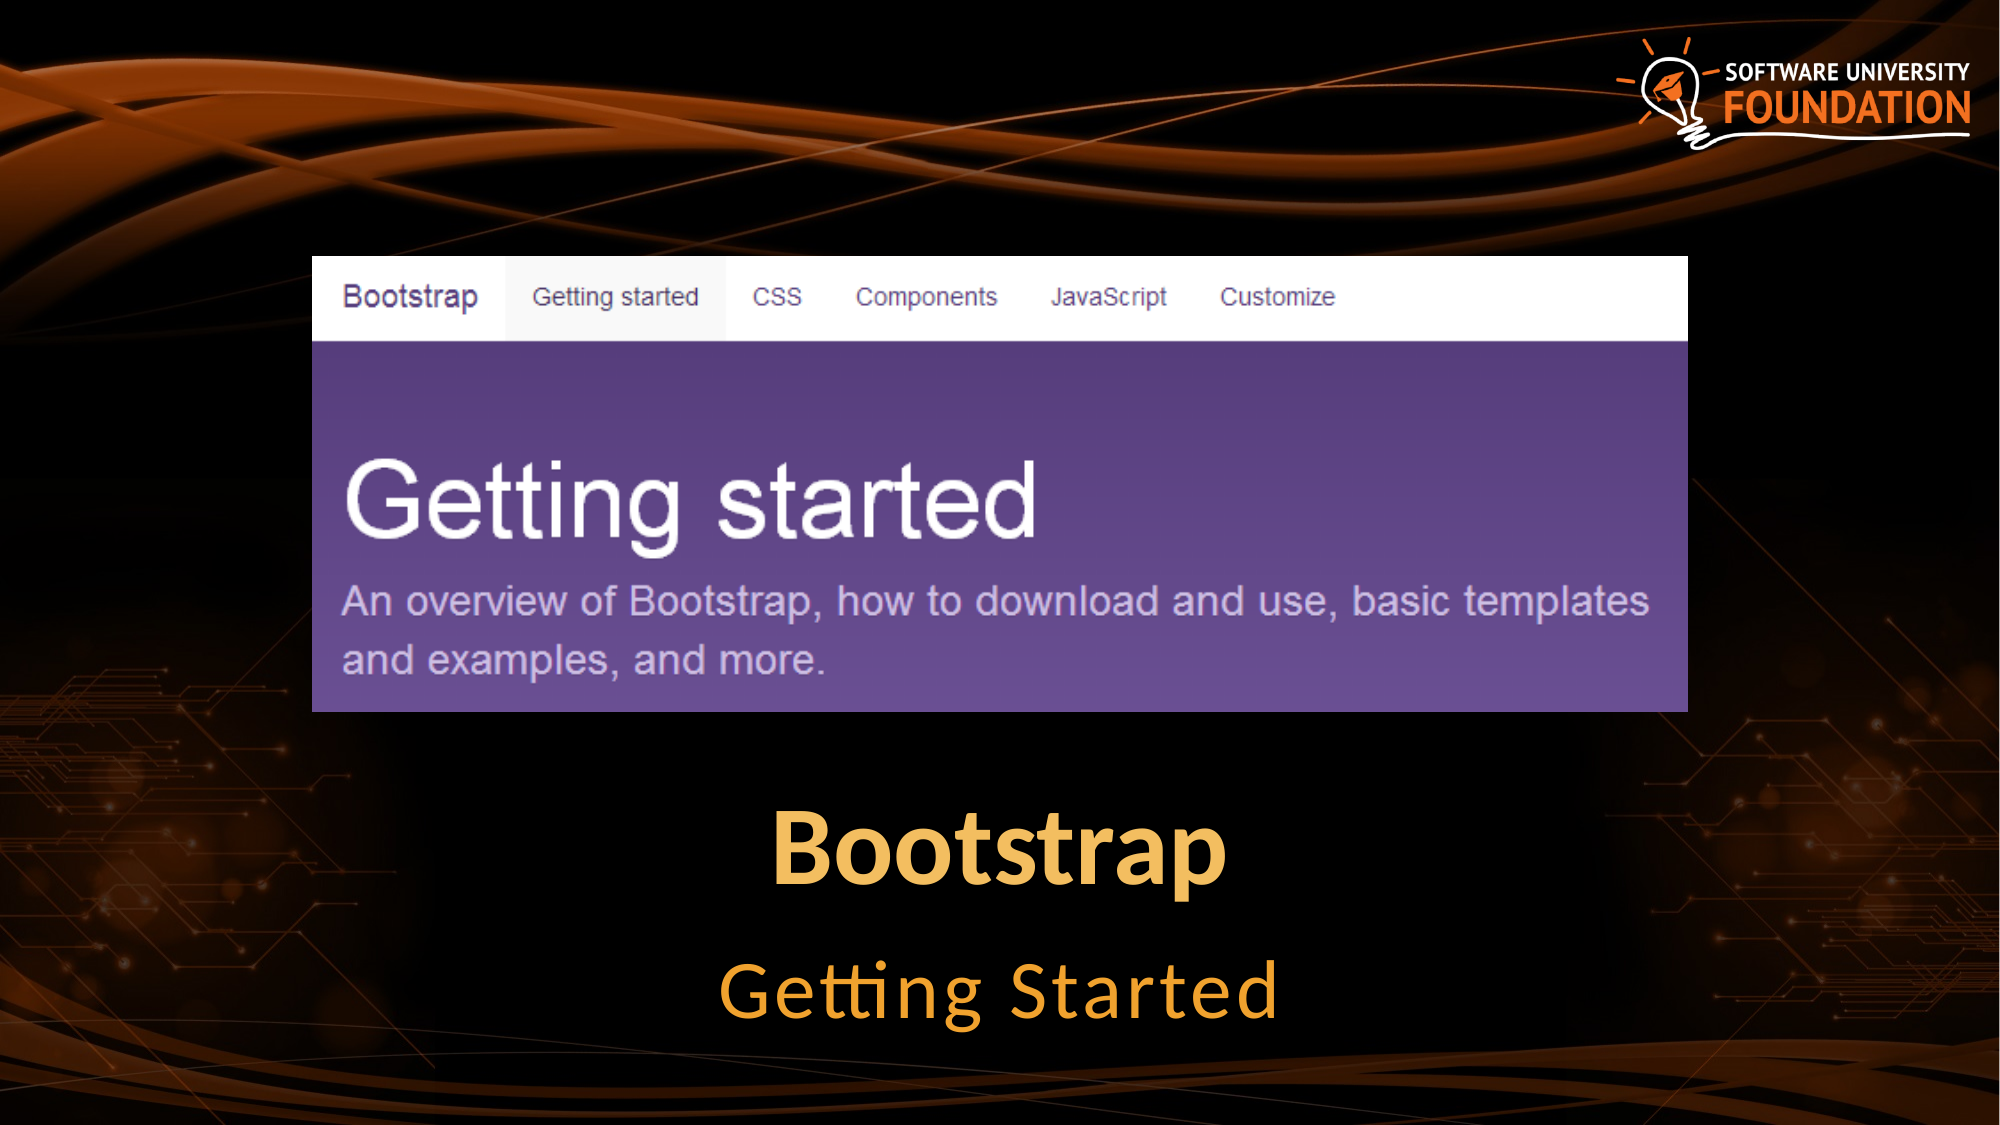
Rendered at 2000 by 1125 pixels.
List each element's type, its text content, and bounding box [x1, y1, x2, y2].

list Getting Started [266, 924, 1733, 1038]
picture [0, 0, 2000, 1125]
title Bootstrap [266, 780, 1733, 916]
